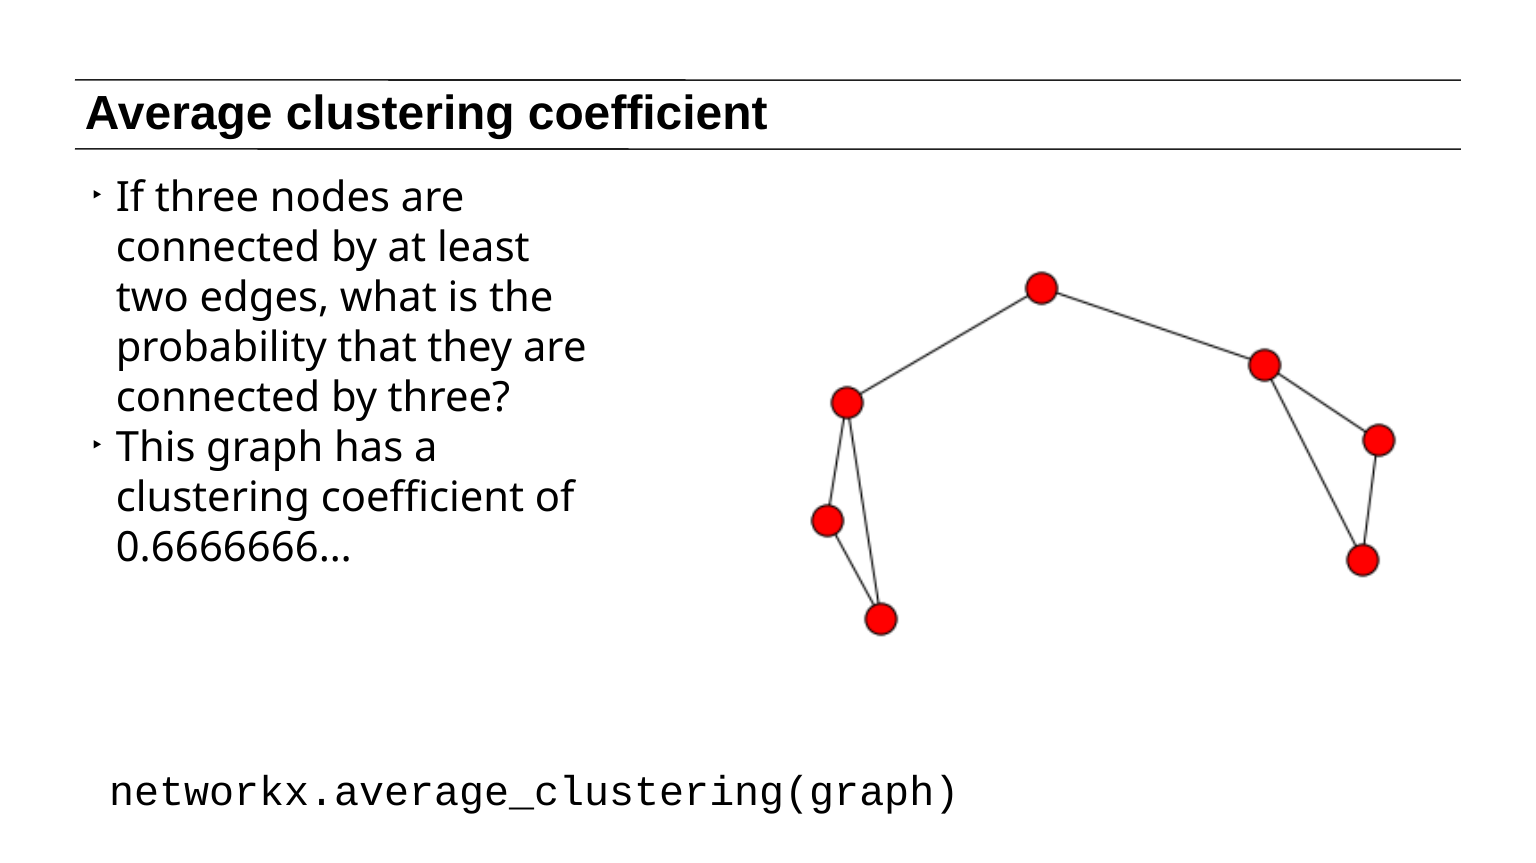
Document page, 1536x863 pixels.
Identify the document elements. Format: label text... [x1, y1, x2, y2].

text_box networkx.average_clustering(graph) [100, 755, 968, 823]
picture [654, 168, 1514, 742]
list If three nodes are connected by at least two edges, what is the probability that they are connected by three? This graph has a clustering coefficient of 0.6666666… [76, 160, 610, 545]
title Average clustering coefficient [76, 82, 1369, 162]
